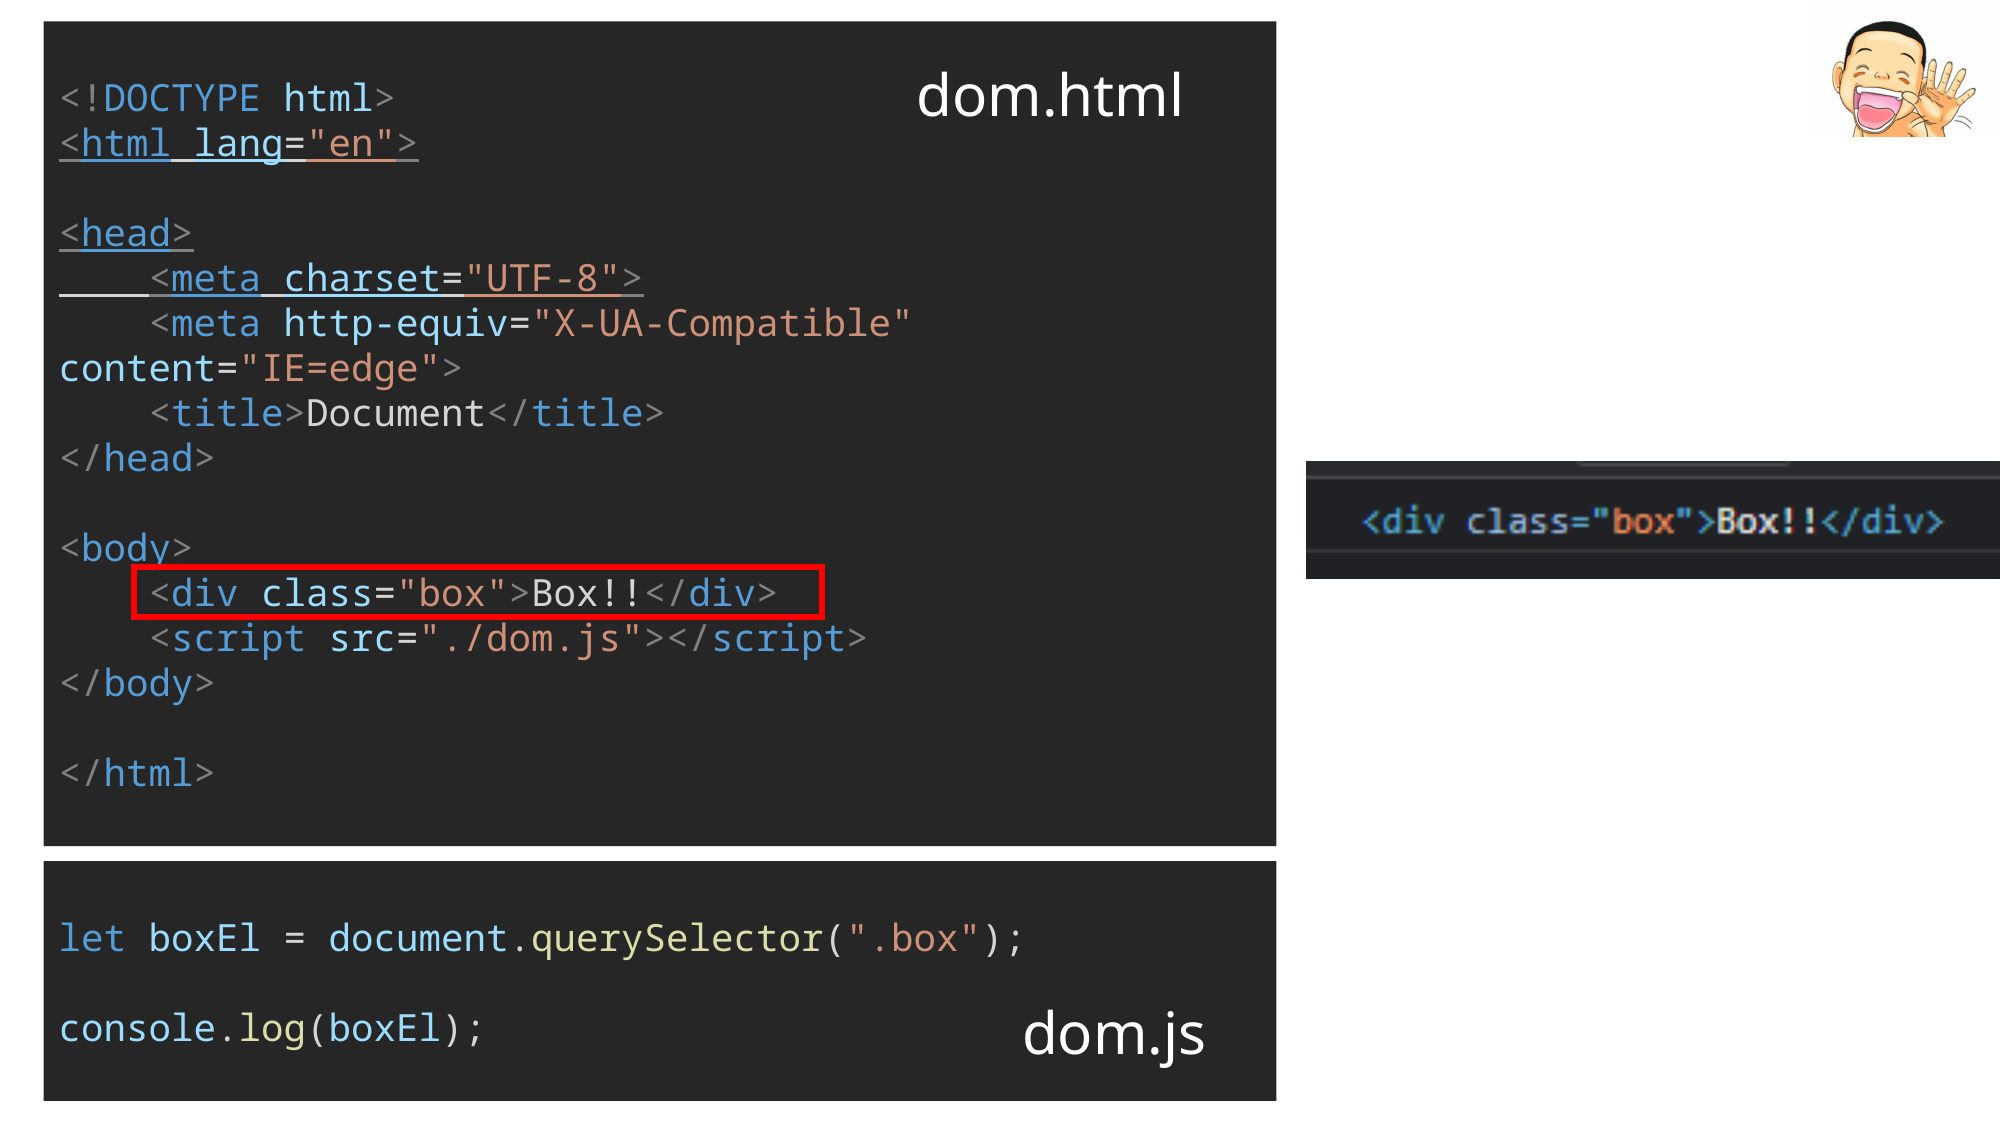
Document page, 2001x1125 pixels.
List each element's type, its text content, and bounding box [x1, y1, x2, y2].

picture [1306, 461, 2000, 579]
text_box dom.js [1007, 988, 1222, 1074]
picture [1808, 0, 2000, 137]
text_box [133, 566, 823, 618]
text_box let boxEl = document.querySelector(".box"); console.log(boxEl); [43, 861, 1277, 1101]
text_box <!DOCTYPE html> <html lang="en"> <head> <meta charset="UTF-8"> <meta http-equiv="X-UA-Compatible" content="IE=edge"> <title>Document</title> </head> <body> <div class="box">Box!!</div> <script src="./dom.js"></script> </body> </html> [43, 21, 1277, 847]
text_box dom.html [901, 50, 1200, 136]
